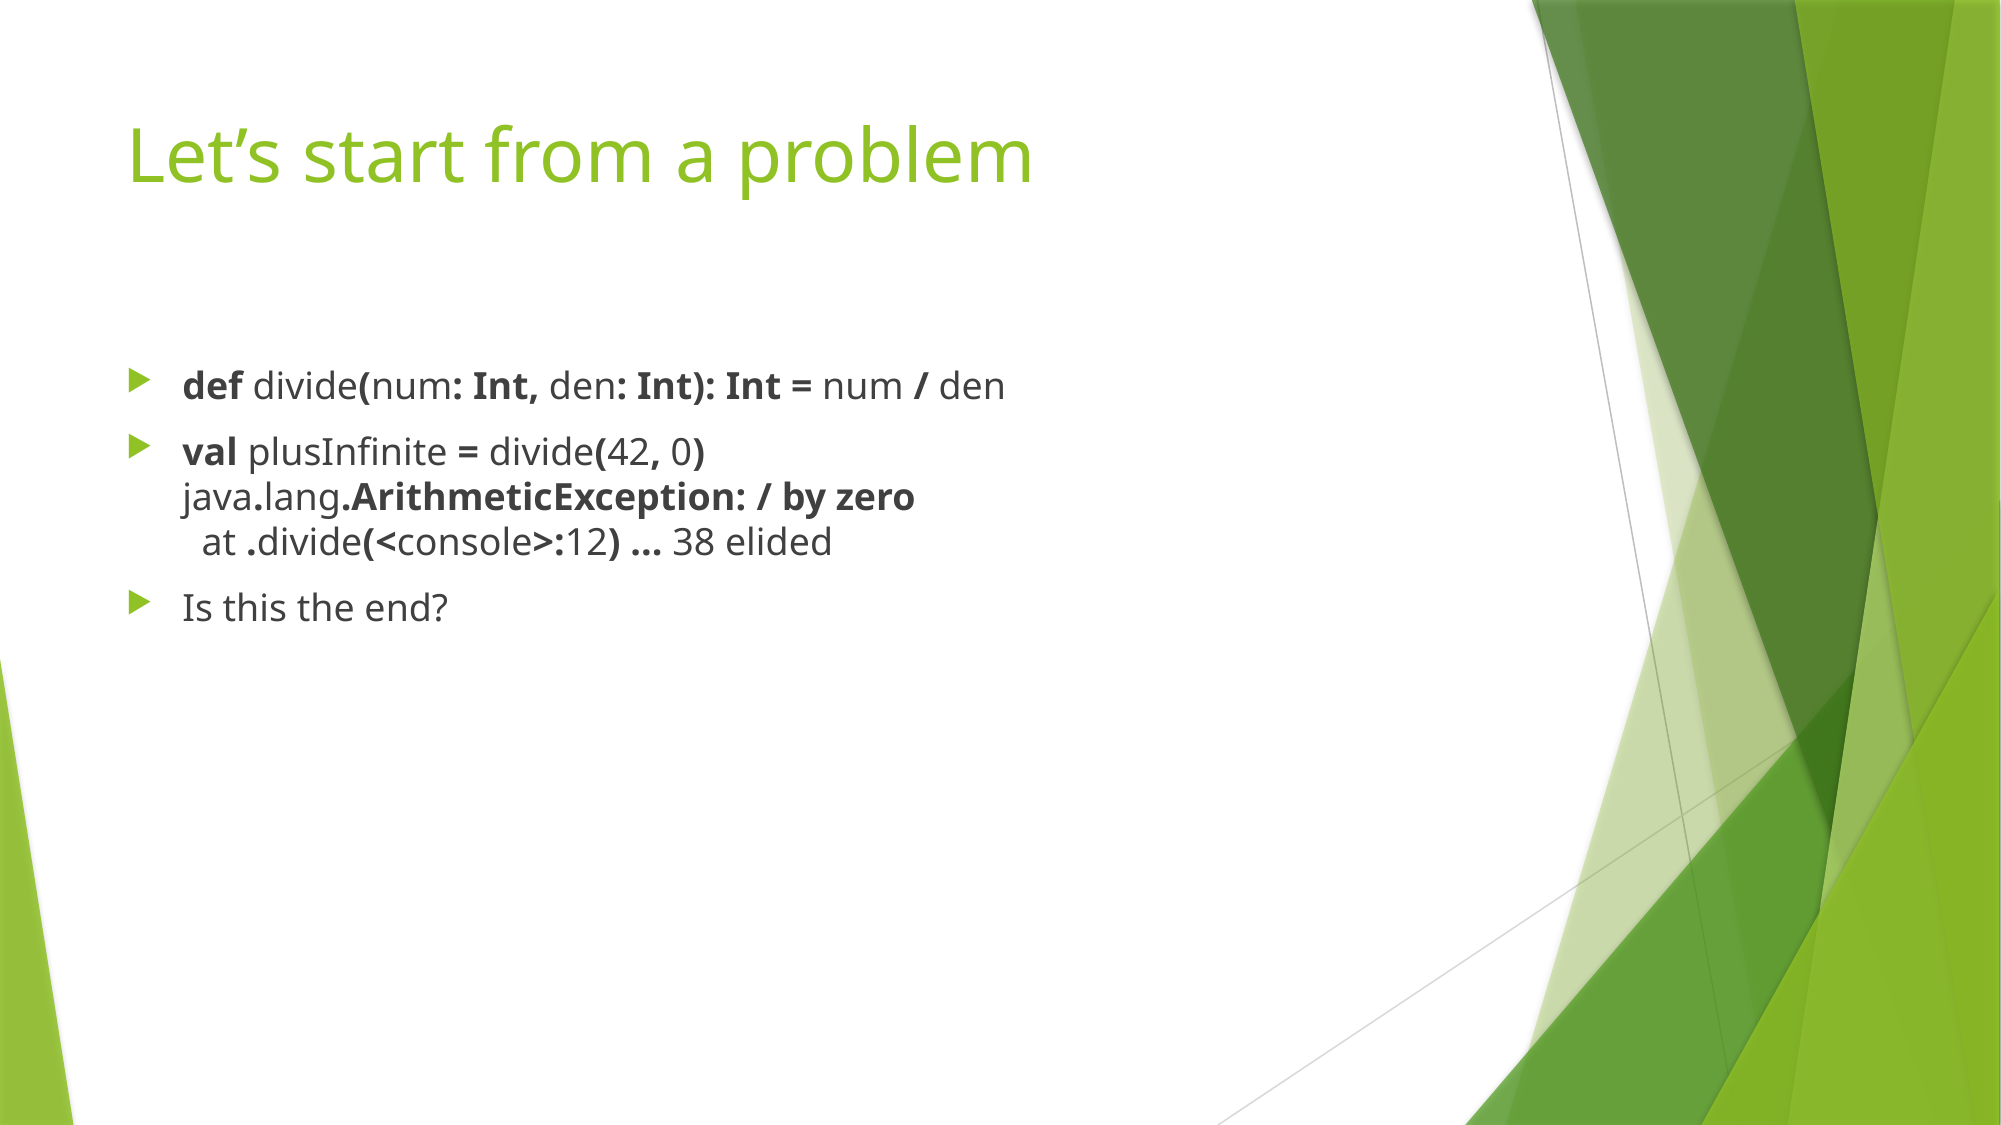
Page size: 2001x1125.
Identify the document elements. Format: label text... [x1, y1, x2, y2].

title Let’s start from a problem [111, 99, 1522, 317]
list def divide(num: Int, den: Int): Int = num / den val plusInfinite = divide(42, 0) java.lang.ArithmeticException: / by zero at .divide(<console>:12) ... 38 elided Is this the end? [111, 354, 1522, 992]
